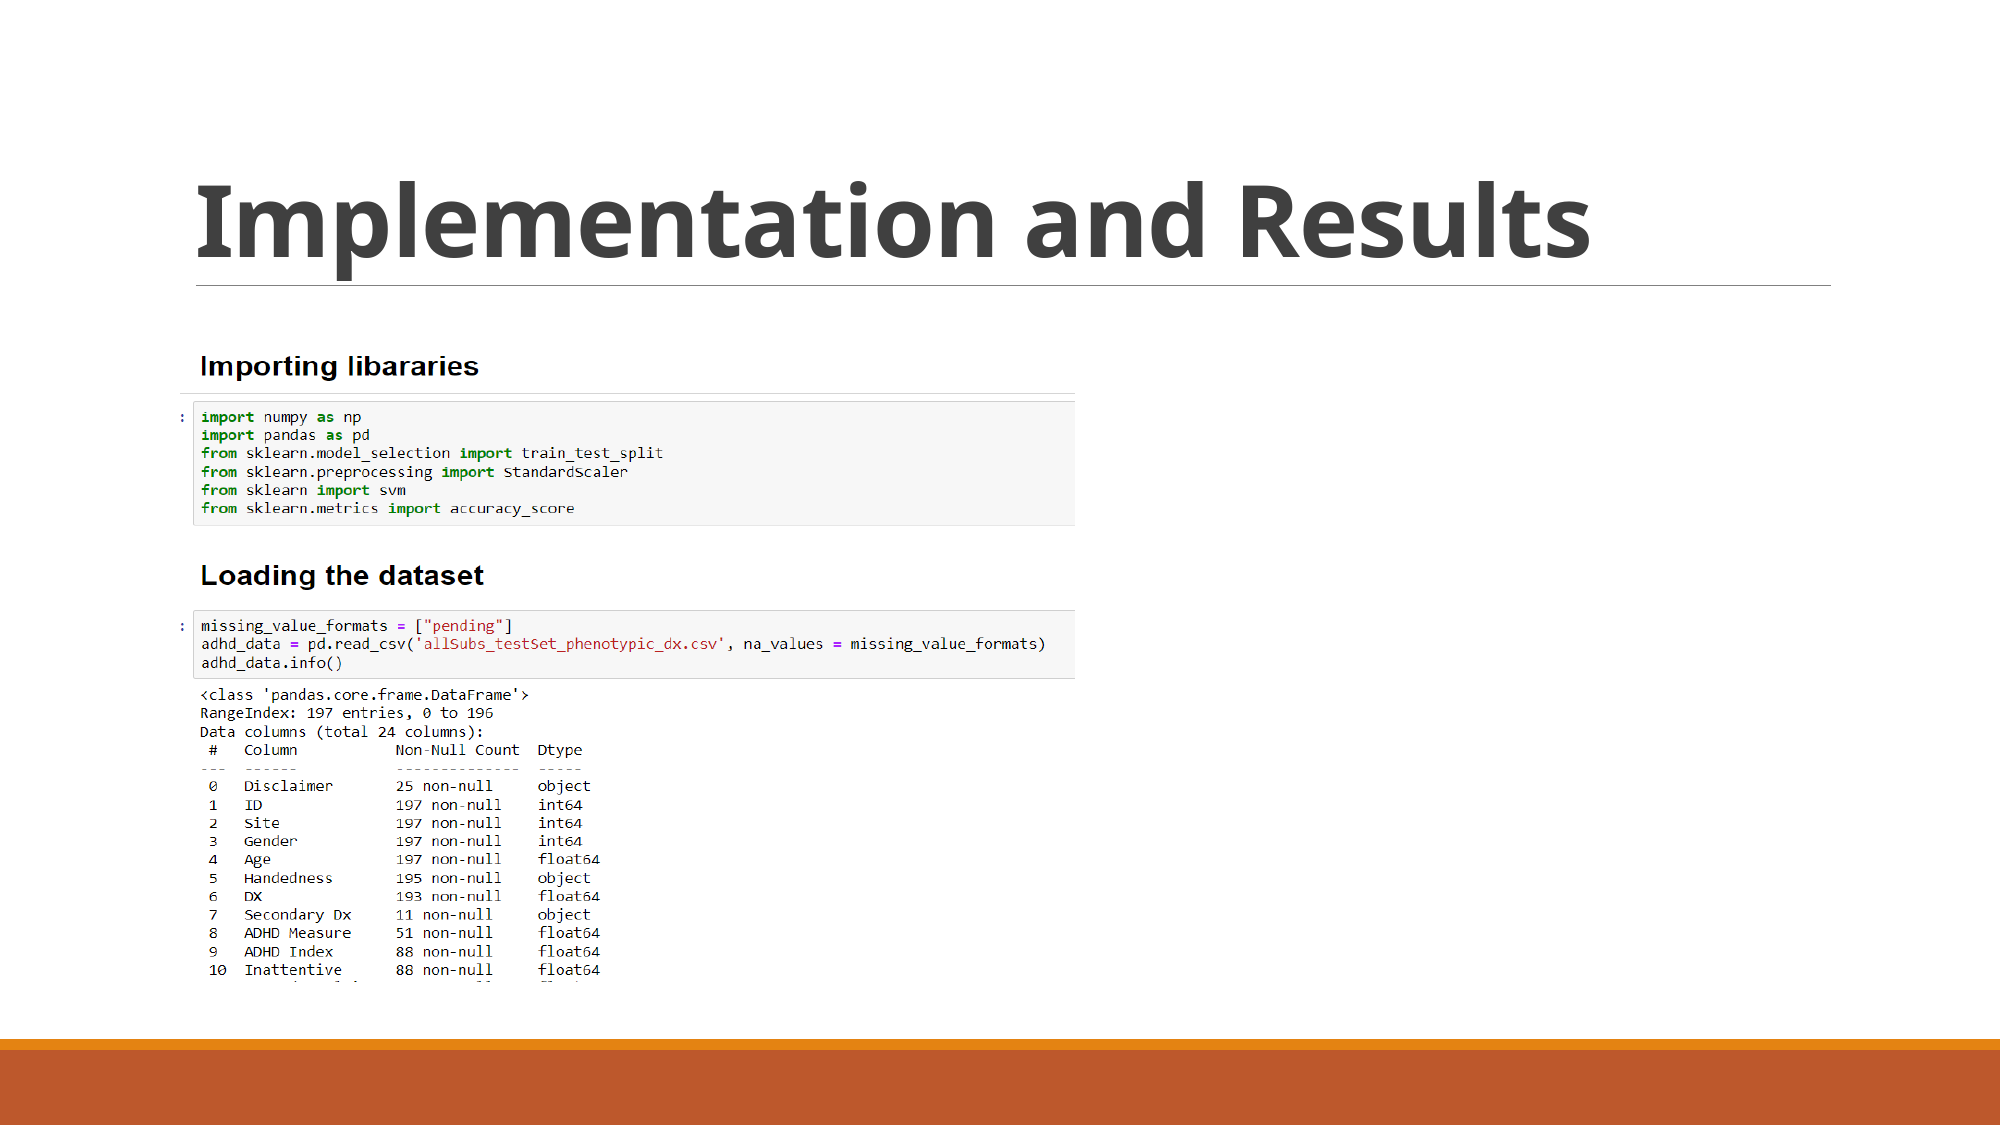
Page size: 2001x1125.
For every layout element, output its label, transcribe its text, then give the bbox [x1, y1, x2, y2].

title Implementation and Results [180, 47, 1830, 285]
picture [179, 325, 1076, 983]
